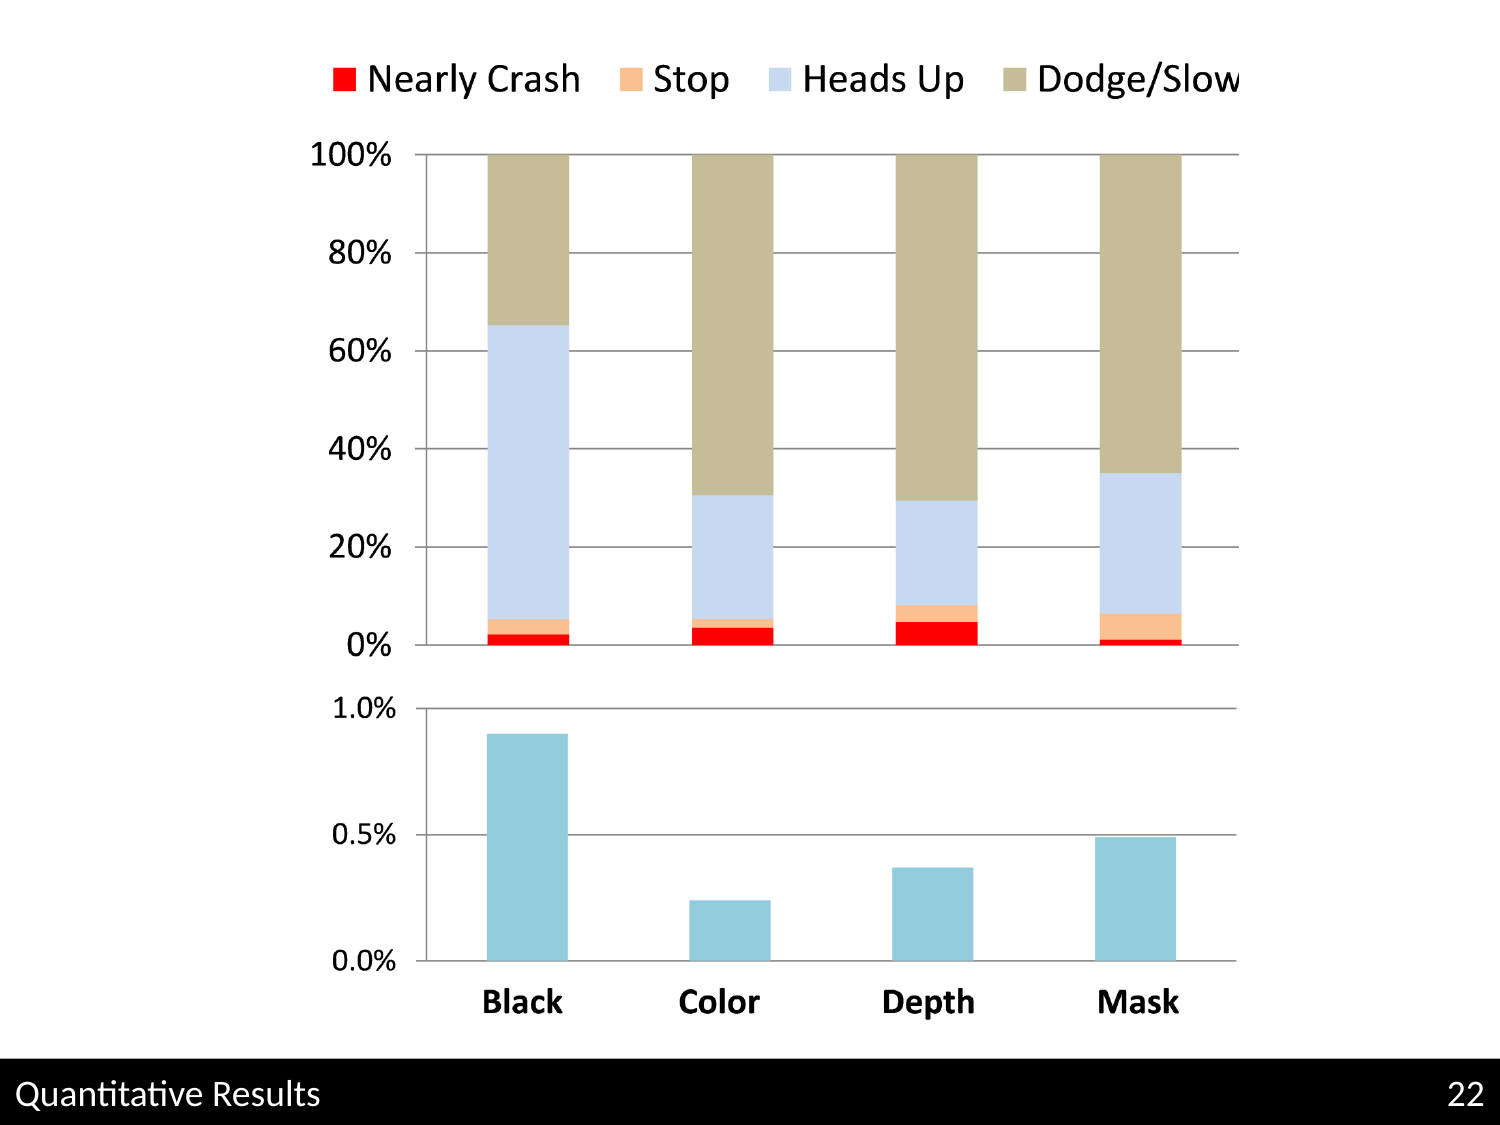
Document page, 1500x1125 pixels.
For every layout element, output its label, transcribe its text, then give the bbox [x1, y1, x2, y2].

picture [260, 42, 1240, 1034]
text_box 22 [1431, 1061, 1500, 1122]
text_box Quantitative Results [0, 1056, 1500, 1125]
